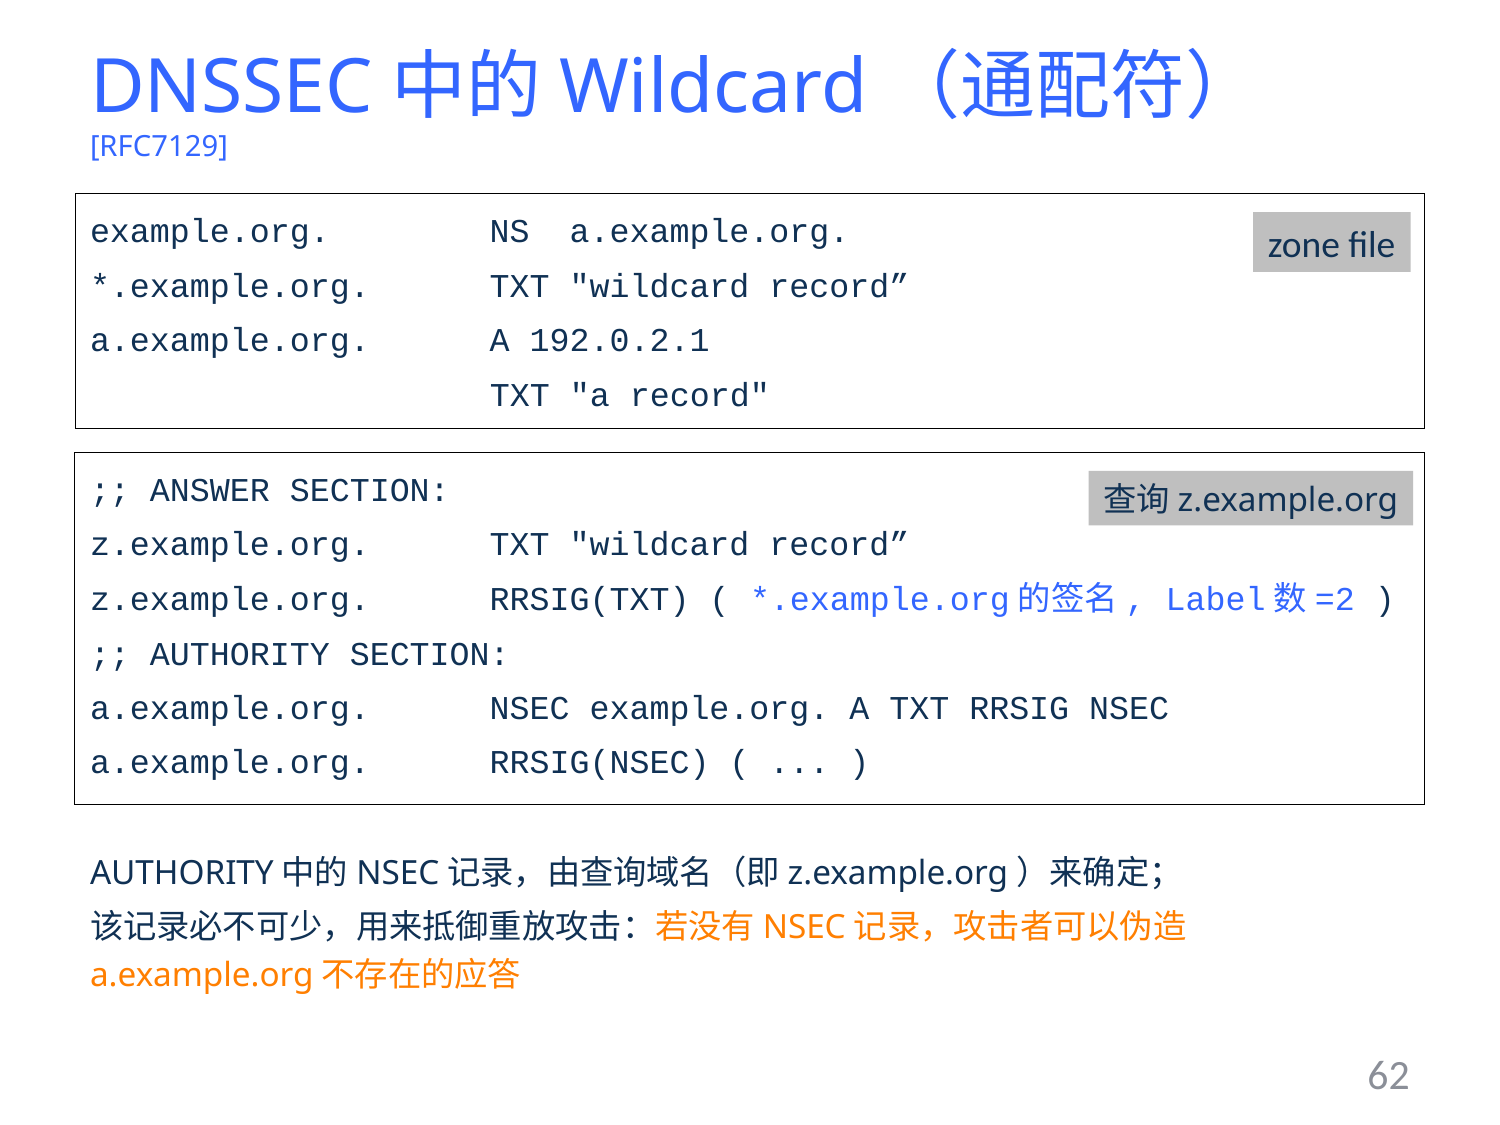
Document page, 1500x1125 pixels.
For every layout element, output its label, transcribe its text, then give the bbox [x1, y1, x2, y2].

text_box ;; ANSWER SECTION: z.example.org. TXT "wildcard record” z.example.org. RRSIG(TXT) ( *.example.org的签名, Label数=2 ) ;; AUTHORITY SECTION: a.example.org. NSEC example.org. A TXT RRSIG NSEC a.example.org. RRSIG(NSEC) ( ... ) [74, 452, 1425, 805]
list example.org. NS a.example.org. *.example.org. TXT "wildcard record” a.example.org. A 192.0.2.1 TXT "a record" [75, 193, 1425, 429]
text_box AUTHORITY中的NSEC记录，由查询域名（即z.example.org）来确定； 该记录必不可少，用来抵御重放攻击：若没有NSEC记录，攻击者可以伪造a.example.org不存在的应答 [74, 835, 1425, 994]
slide_number 62 [1074, 1042, 1425, 1103]
title DNSSEC中的Wildcard（通配符）[RFC7129] [75, 6, 1425, 193]
text_box 查询z.example.org [1088, 470, 1414, 526]
text_box zone file [1253, 212, 1411, 272]
